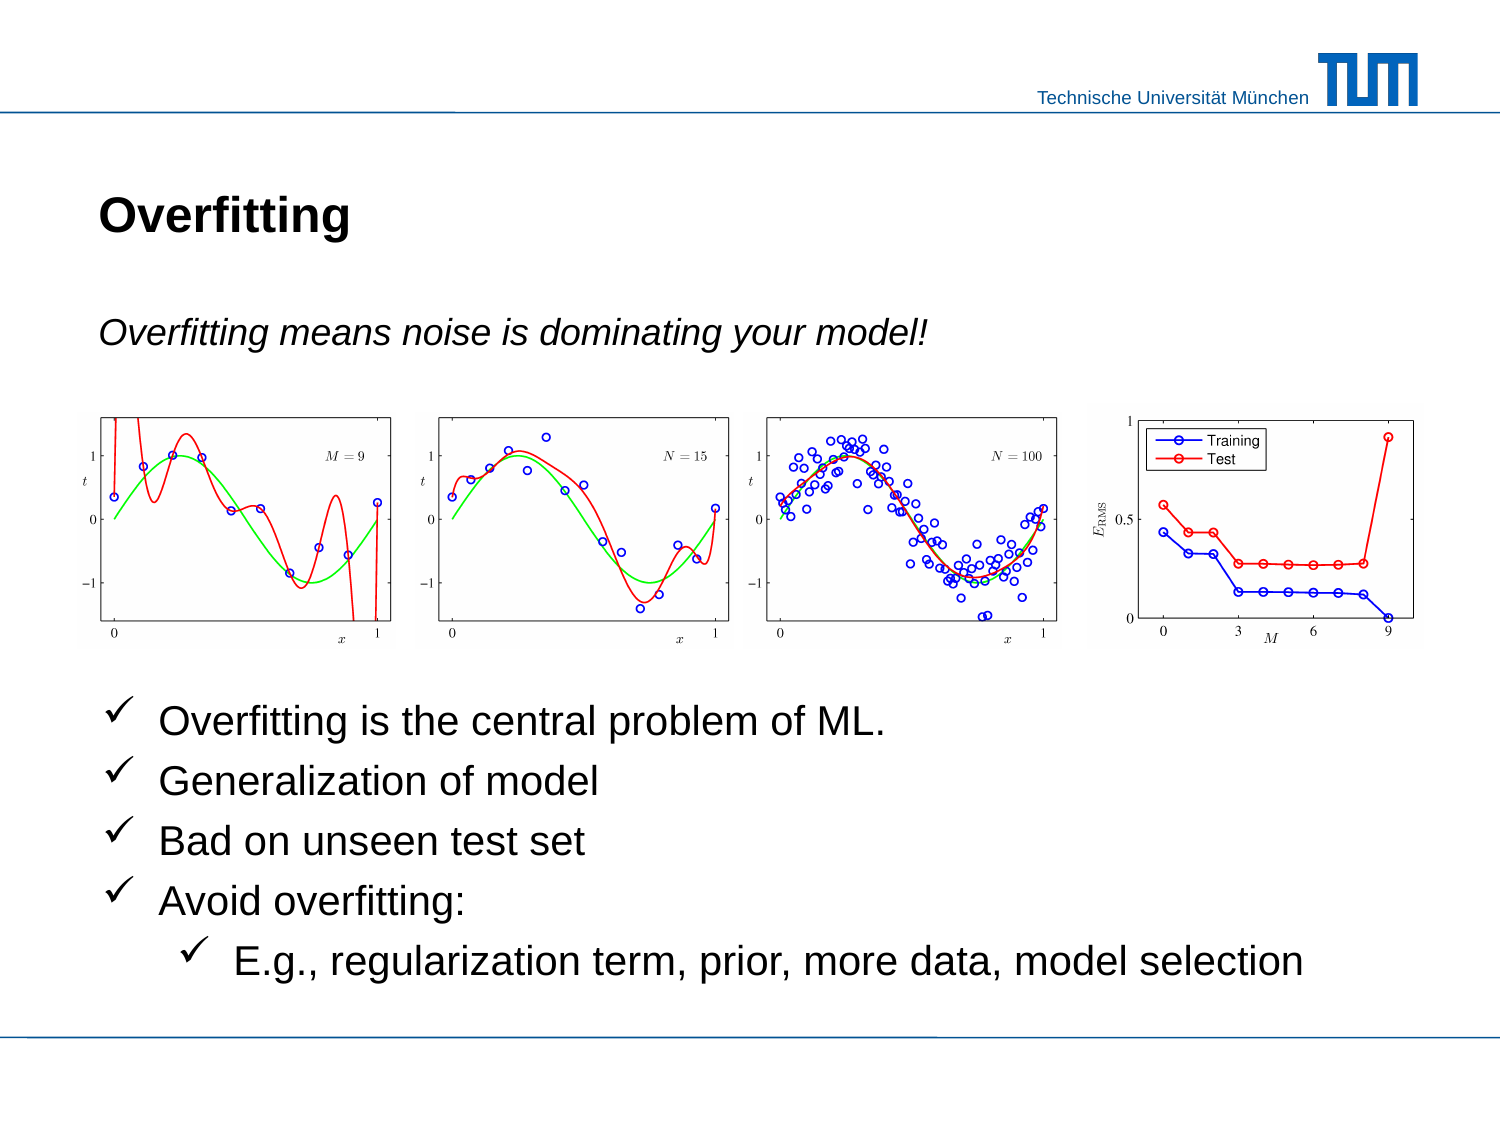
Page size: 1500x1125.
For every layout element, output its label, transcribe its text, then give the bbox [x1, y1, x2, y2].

picture [743, 412, 1062, 650]
picture [415, 412, 735, 650]
picture [1086, 403, 1424, 650]
picture [77, 412, 396, 650]
text_box Overfitting is the central problem of ML. Generalization of model Bad on unseen test set Avoid overfitting: E.g., regularization term, prior, more data, model selection [87, 676, 1320, 991]
title Overfitting [83, 149, 1417, 250]
list Overfitting means noise is dominating your model! [83, 299, 1454, 379]
